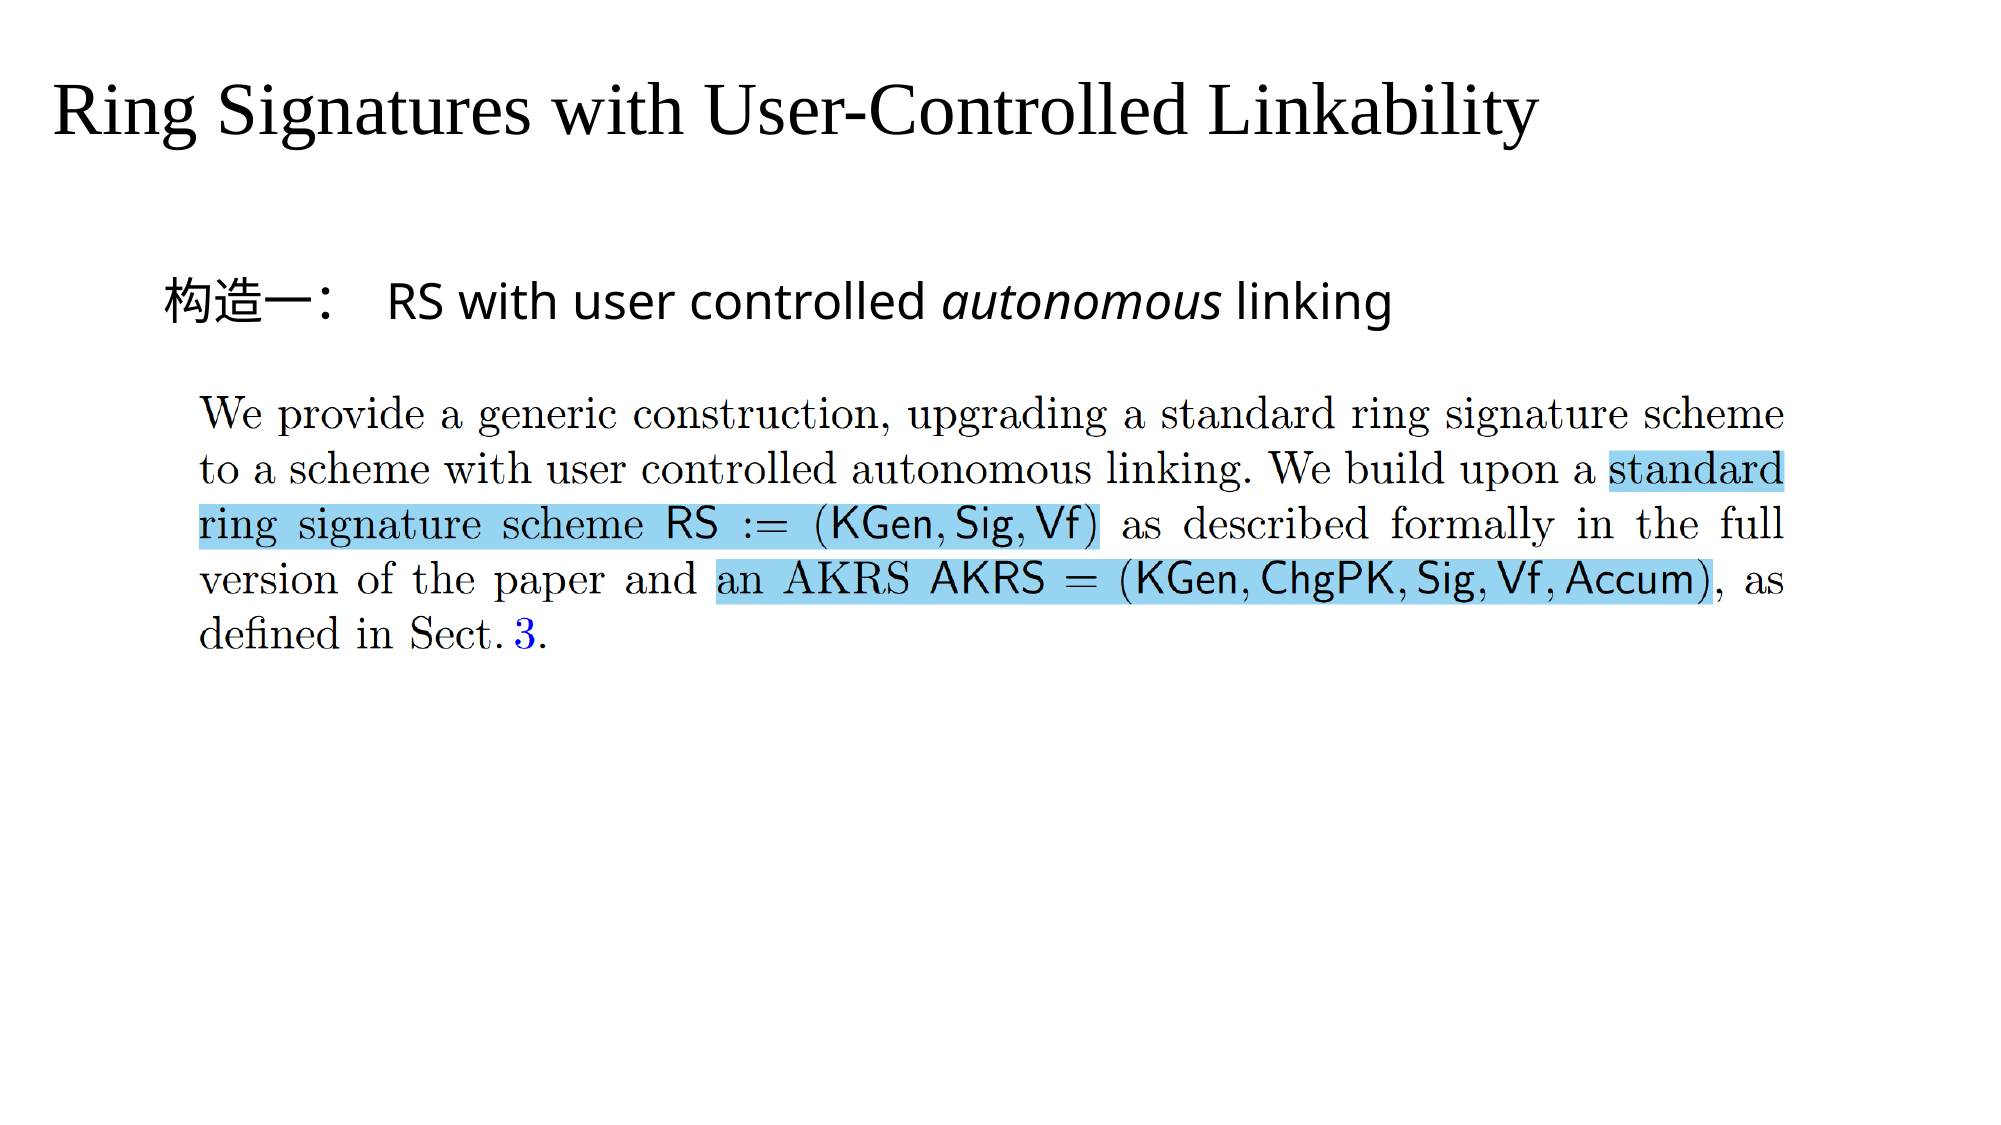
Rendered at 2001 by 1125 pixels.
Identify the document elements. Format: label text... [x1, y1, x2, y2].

picture [192, 377, 1792, 660]
text_box Ring Signatures with User-Controlled Linkability [0, 46, 1809, 175]
text_box 构造一： RS with user controlled autonomous linking [148, 261, 1410, 337]
